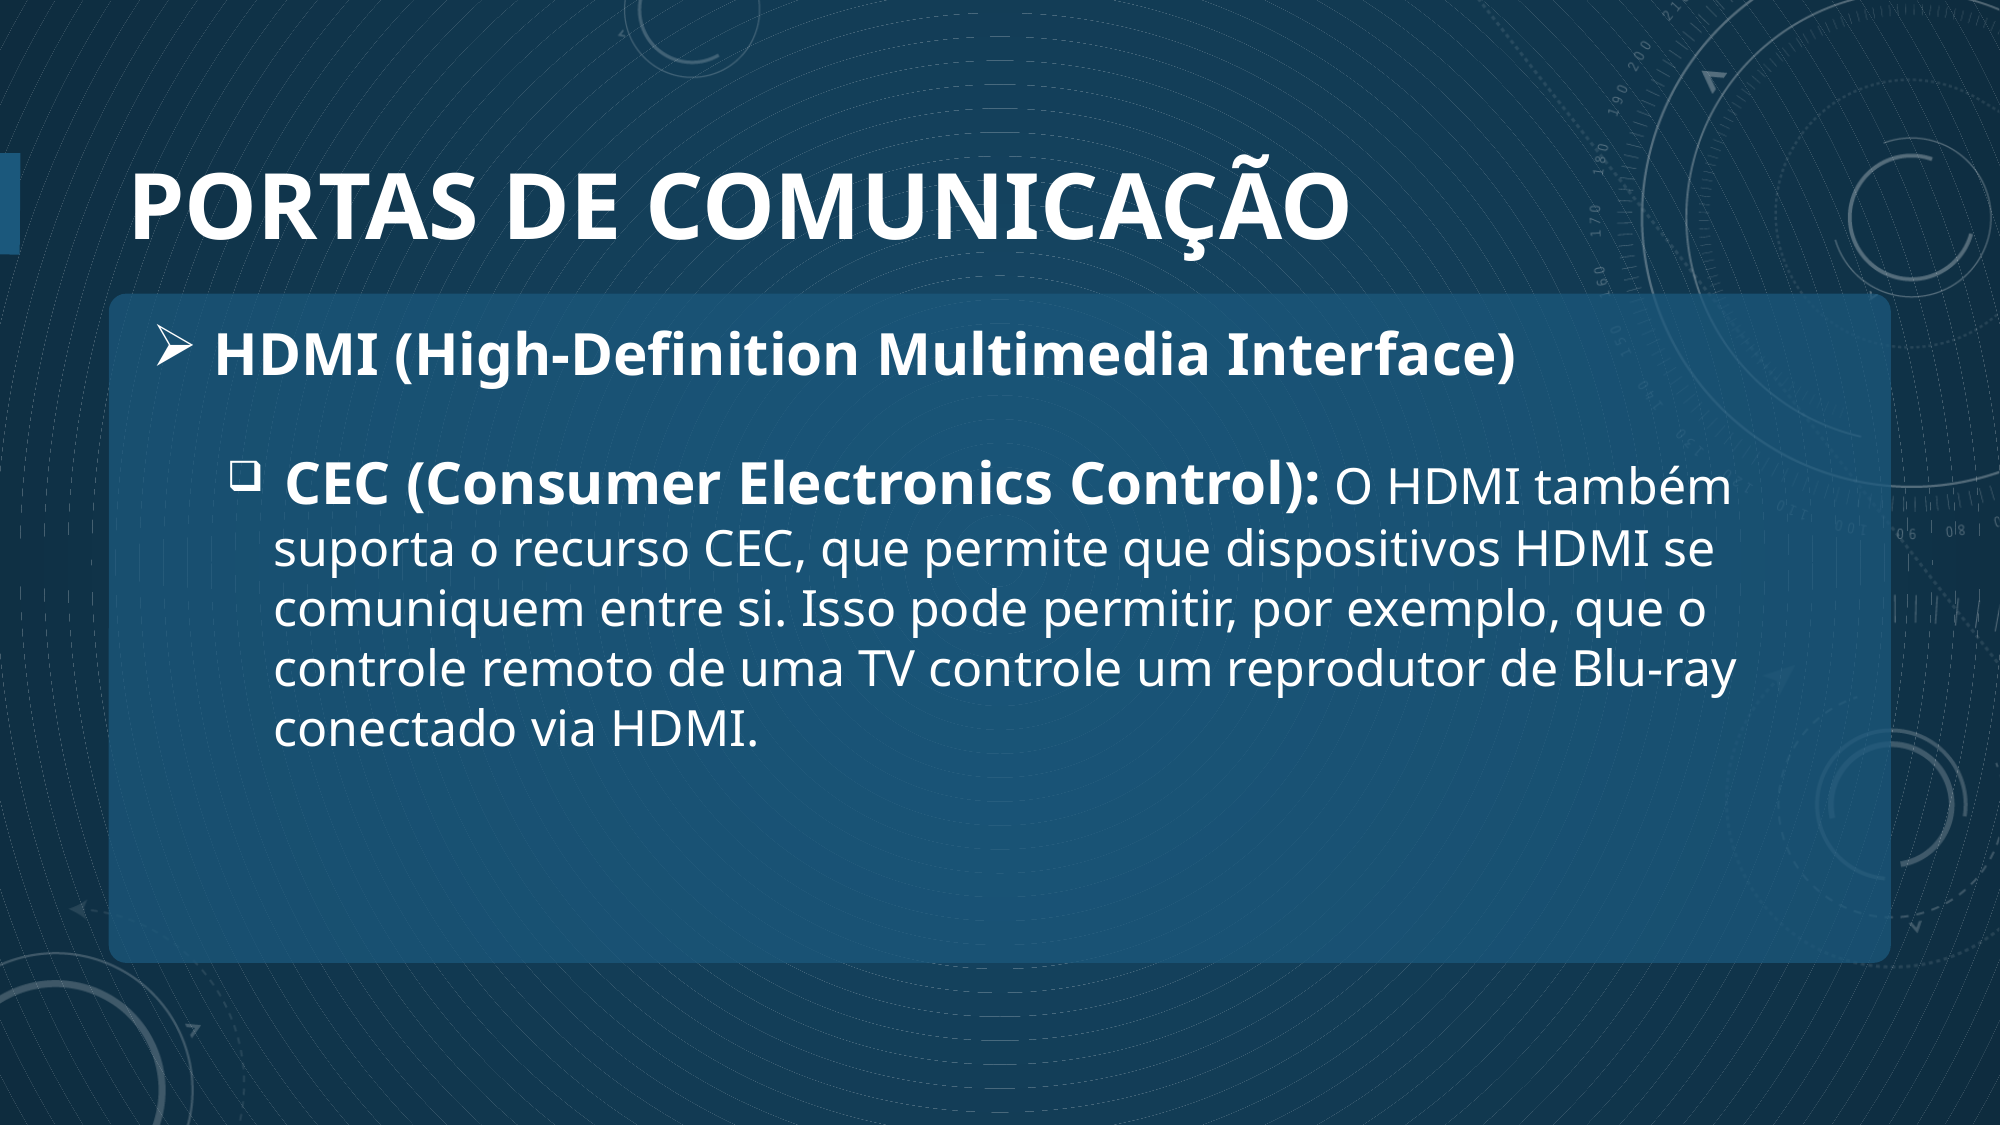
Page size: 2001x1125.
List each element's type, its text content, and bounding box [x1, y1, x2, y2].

picture [0, 0, 2000, 1125]
title Portas de comunicação [112, 99, 1891, 307]
list HDMI (High-Definition Multimedia Interface) CEC (Consumer Electronics Control): O HDMI também suporta o recurso CEC, que permite que dispositivos HDMI se comuniquem entre si. Isso pode permitir, por exemplo, que o controle remoto de uma TV controle um reprodutor de Blu-ray conectado via HDMI. [134, 307, 1881, 945]
